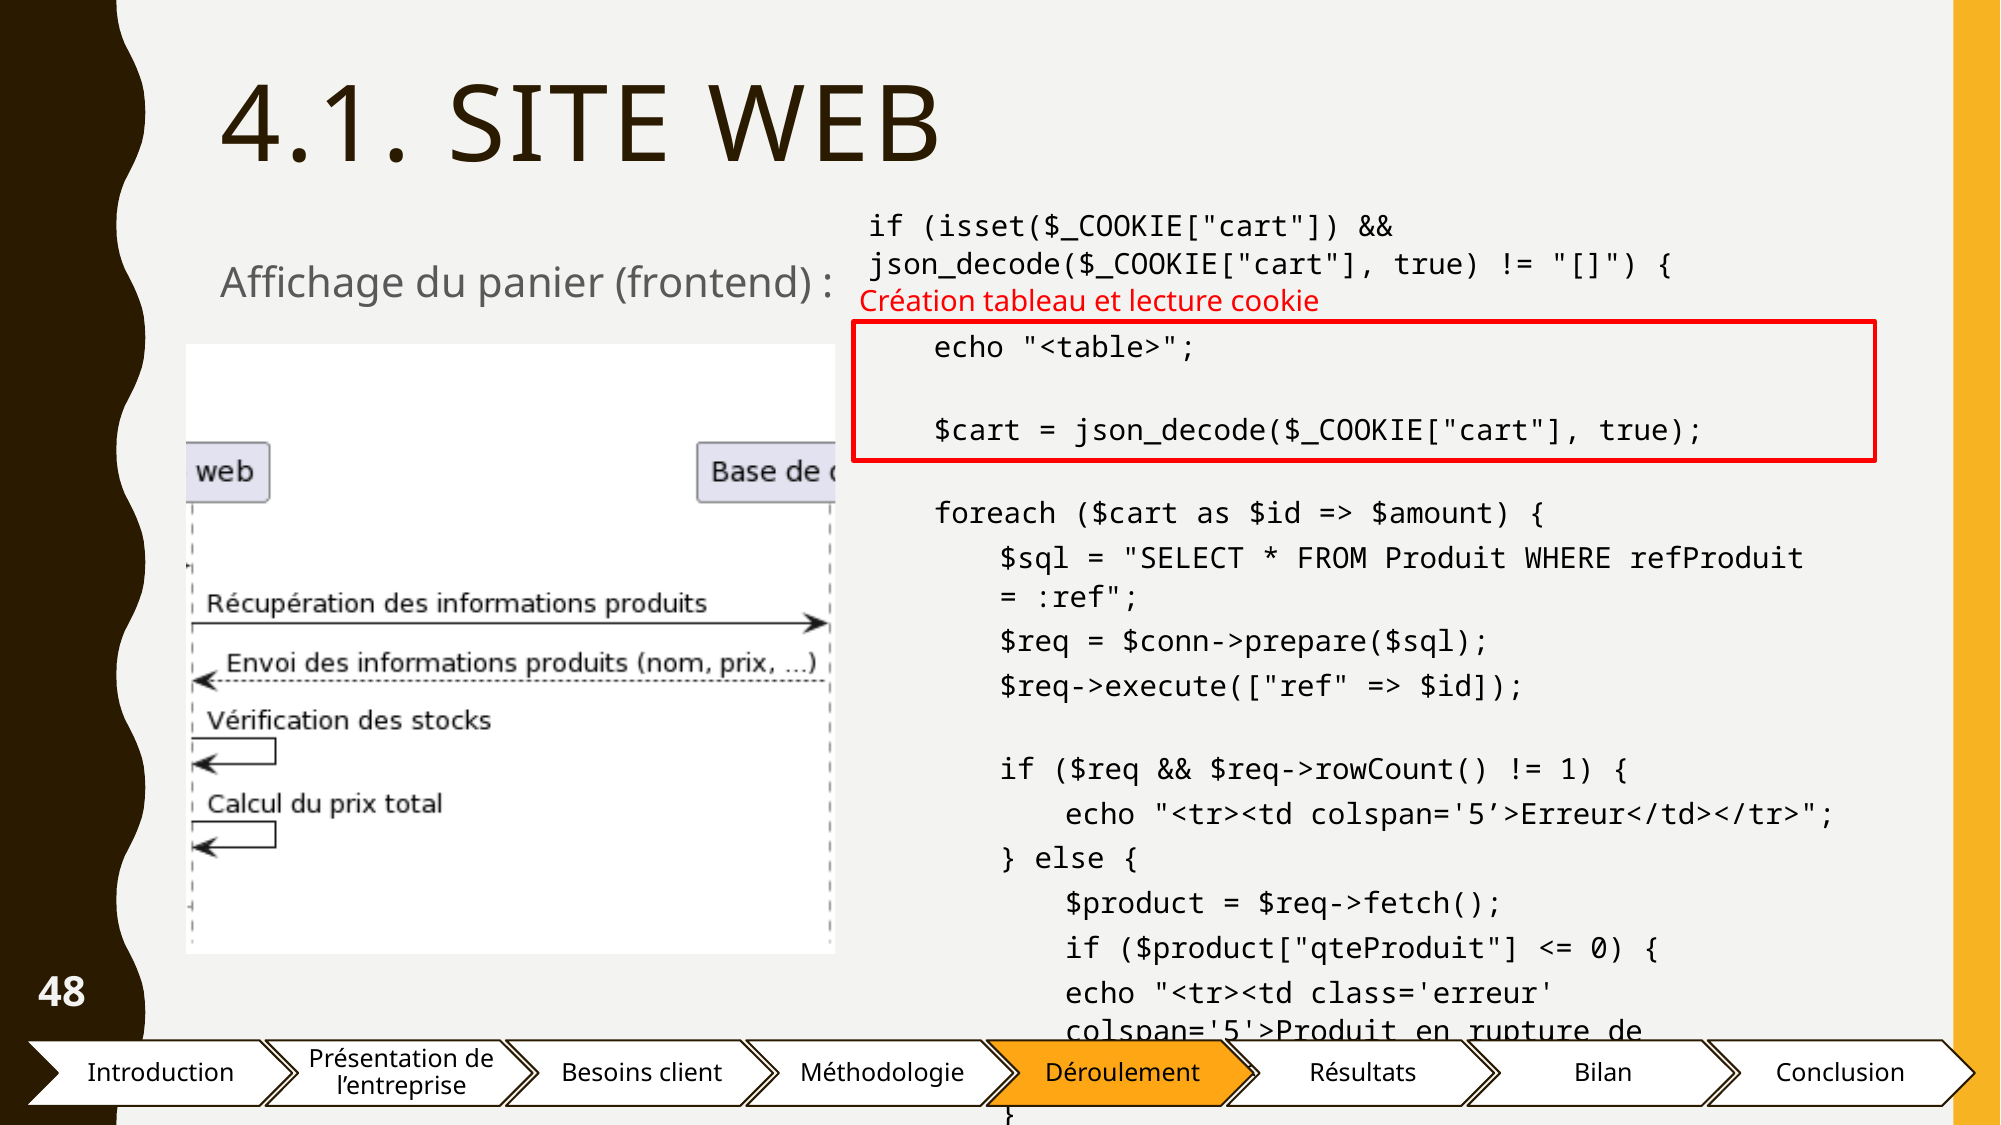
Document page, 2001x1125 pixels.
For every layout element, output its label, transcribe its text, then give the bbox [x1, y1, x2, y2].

title 4.1. Site web [205, 62, 1875, 196]
text_box if (isset($_COOKIE["cart"]) && json_decode($_COOKIE["cart"], true) != "[]") { echo "<table>"; $cart = json_decode($_COOKIE["cart"], true); foreach ($cart as $id => $amount) { $sql = "SELECT * FROM Produit WHERE refProduit = :ref"; $req = $conn->prepare($sql); $req->execute(["ref" => $id]); if ($req && $req->rowCount() != 1) { echo "<tr><td colspan='5’>Erreur</td></tr>"; } else { $product = $req->fetch(); if ($product["qteProduit"] <= 0) { echo "<tr><td class='erreur' colspan='5'>Produit en rupture de stock</td></tr>"; } echo "<tr> <form action='panier.php' method='POST’> <td class='nom'>" . $product["nomProduit"] . "</td> <td class='couleur'>" . $product["couleurProduit"] . "</td> <td class='taille'>" . $product["tailleProduit"] . "</td> <td class='prix'>" . $product["prixProduit"] . " €</td> <td class='quantite'> - " . $amount . " + </td> </form> </tr>"; } echo "</table>"; } [853, 462, 1875, 1018]
slide_number 48 [12, 961, 113, 1027]
text_box if (isset($_COOKIE["cart"]) && json_decode($_COOKIE["cart"], true) != "[]") { echo "<table>"; $cart = json_decode($_COOKIE["cart"], true); foreach ($cart as $id => $amount) { $sql = "SELECT * FROM Produit WHERE refProduit = :ref"; $req = $conn->prepare($sql); $req->execute(["ref" => $id]); if ($req && $req->rowCount() != 1) { echo "<tr><td colspan='5’>Erreur</td></tr>"; } else { $product = $req->fetch(); if ($product["qteProduit"] <= 0) { echo "<tr><td class='erreur' colspan='5'>Produit en rupture de stock</td></tr>"; } echo "<tr> <form action='panier.php' method='POST’> <td class='nom'>" . $product["nomProduit"] . "</td> <td class='couleur'>" . $product["couleurProduit"] . "</td> <td class='taille'>" . $product["tailleProduit"] . "</td> <td class='prix'>" . $product["prixProduit"] . " €</td> <td class='quantite'> - " . $amount . " + </td> </form> </tr>"; } echo "</table>"; } [853, 195, 1875, 271]
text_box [24, 1040, 1975, 1106]
text_box Affichage du panier (frontend) : [205, 243, 853, 322]
text_box Création tableau et lecture cookie [844, 271, 1896, 328]
picture [186, 344, 836, 954]
text_box [852, 328, 1876, 462]
